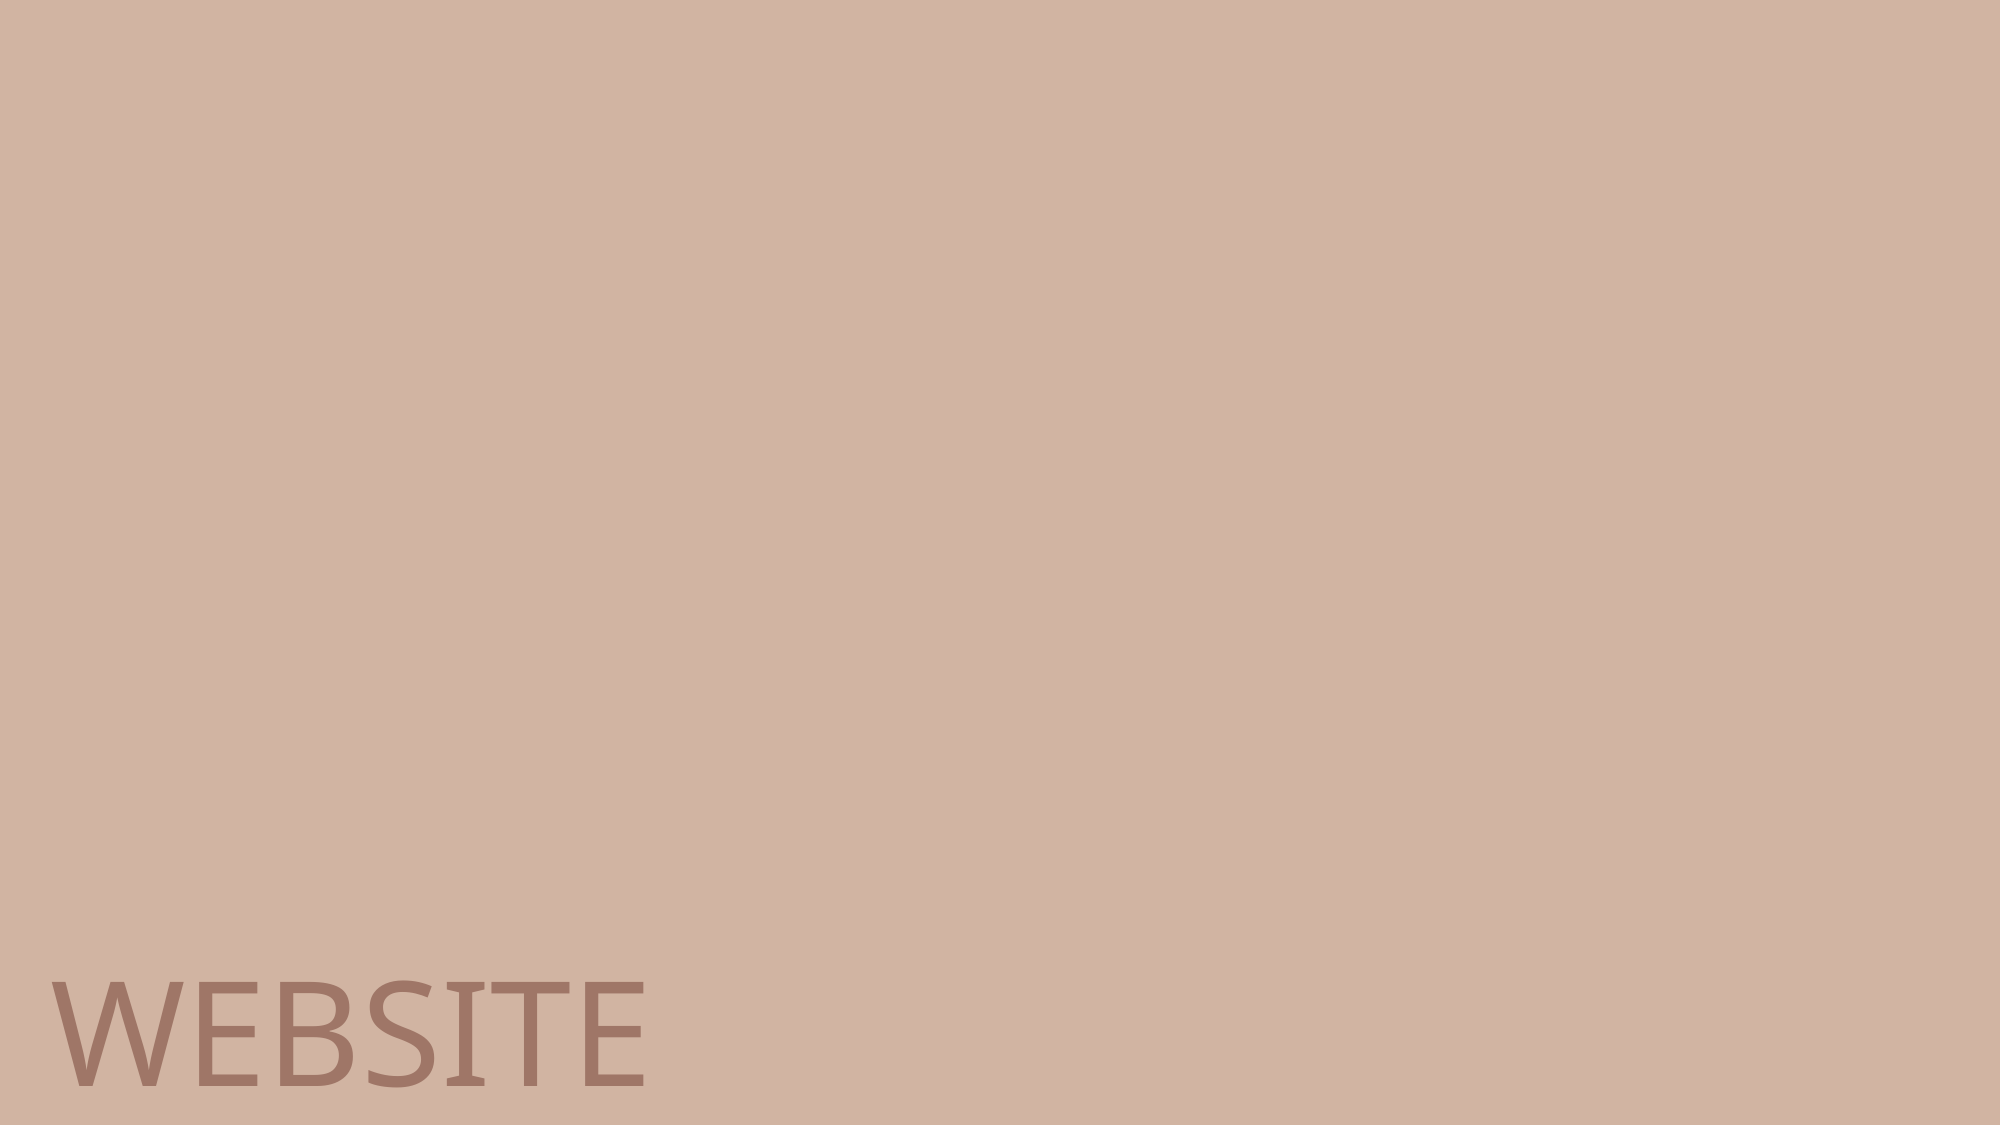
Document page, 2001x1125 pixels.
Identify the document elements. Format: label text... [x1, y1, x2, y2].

title website [35, 318, 1474, 1125]
